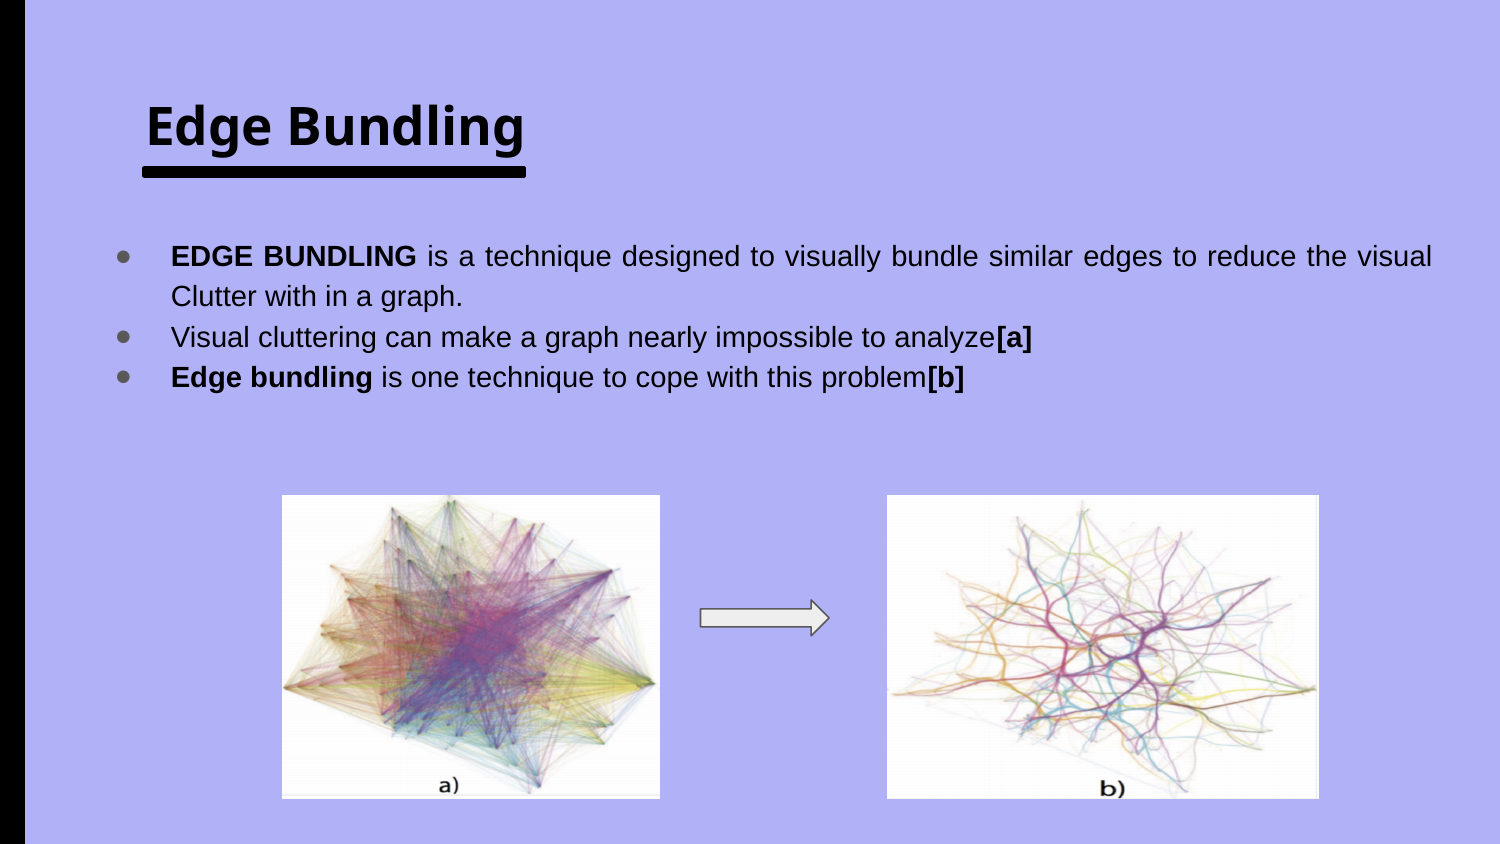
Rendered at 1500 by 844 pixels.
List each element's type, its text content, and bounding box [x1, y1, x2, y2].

picture [887, 495, 1319, 799]
picture [282, 495, 661, 799]
title Edge Bundling [130, 77, 1500, 172]
text_box [0, 0, 25, 844]
text_box [700, 599, 830, 636]
text_box [142, 166, 526, 178]
list EDGE BUNDLING is a technique designed to visually bundle similar edges to reduce the visual Clutter with in a graph. Visual cluttering can make a graph nearly impossible to analyze[a] Edge bundling is one technique to cope with this problem[b] [80, 217, 1449, 479]
